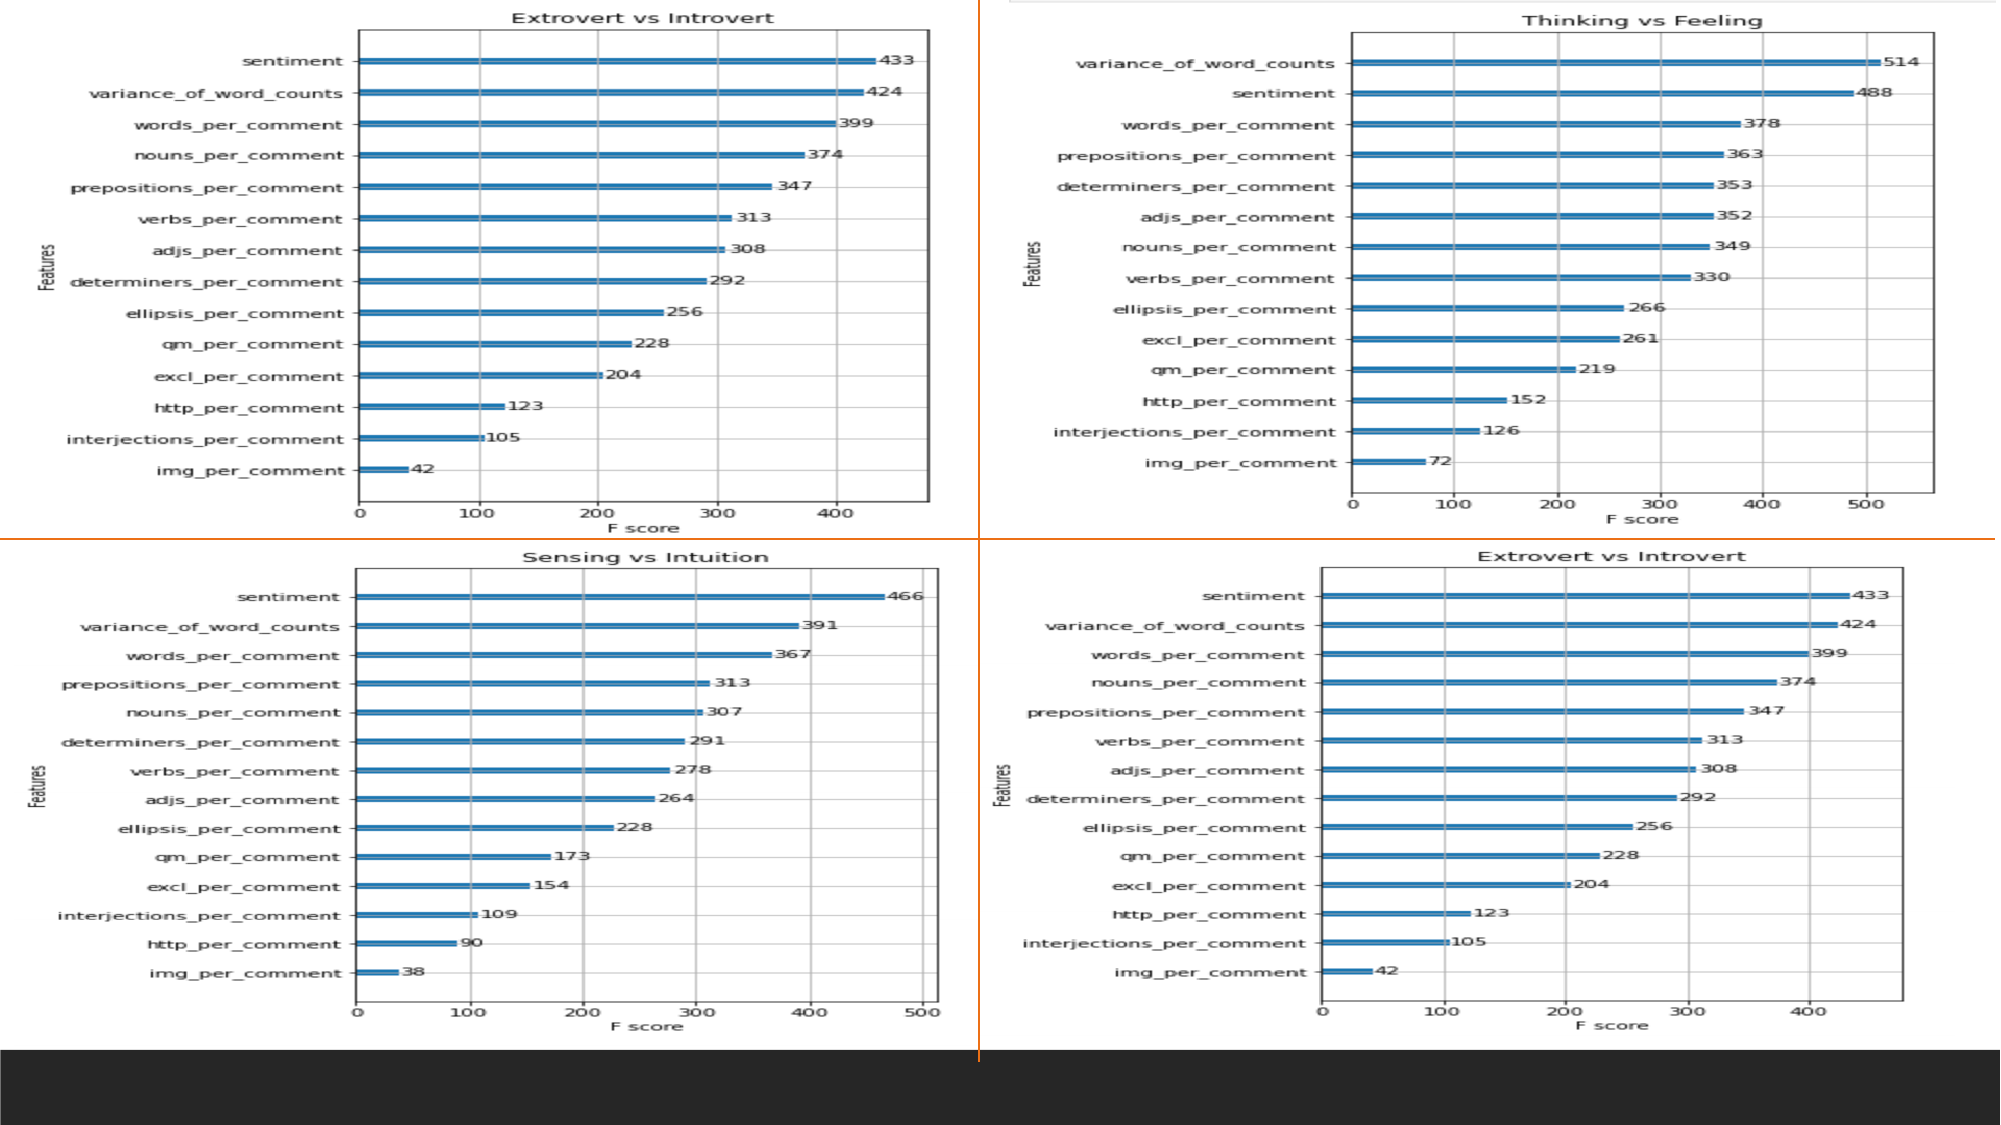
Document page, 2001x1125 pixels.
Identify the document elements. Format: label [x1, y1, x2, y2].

picture [980, 540, 1955, 1037]
picture [24, 0, 978, 538]
picture [1000, 0, 1996, 538]
picture [13, 540, 978, 1047]
